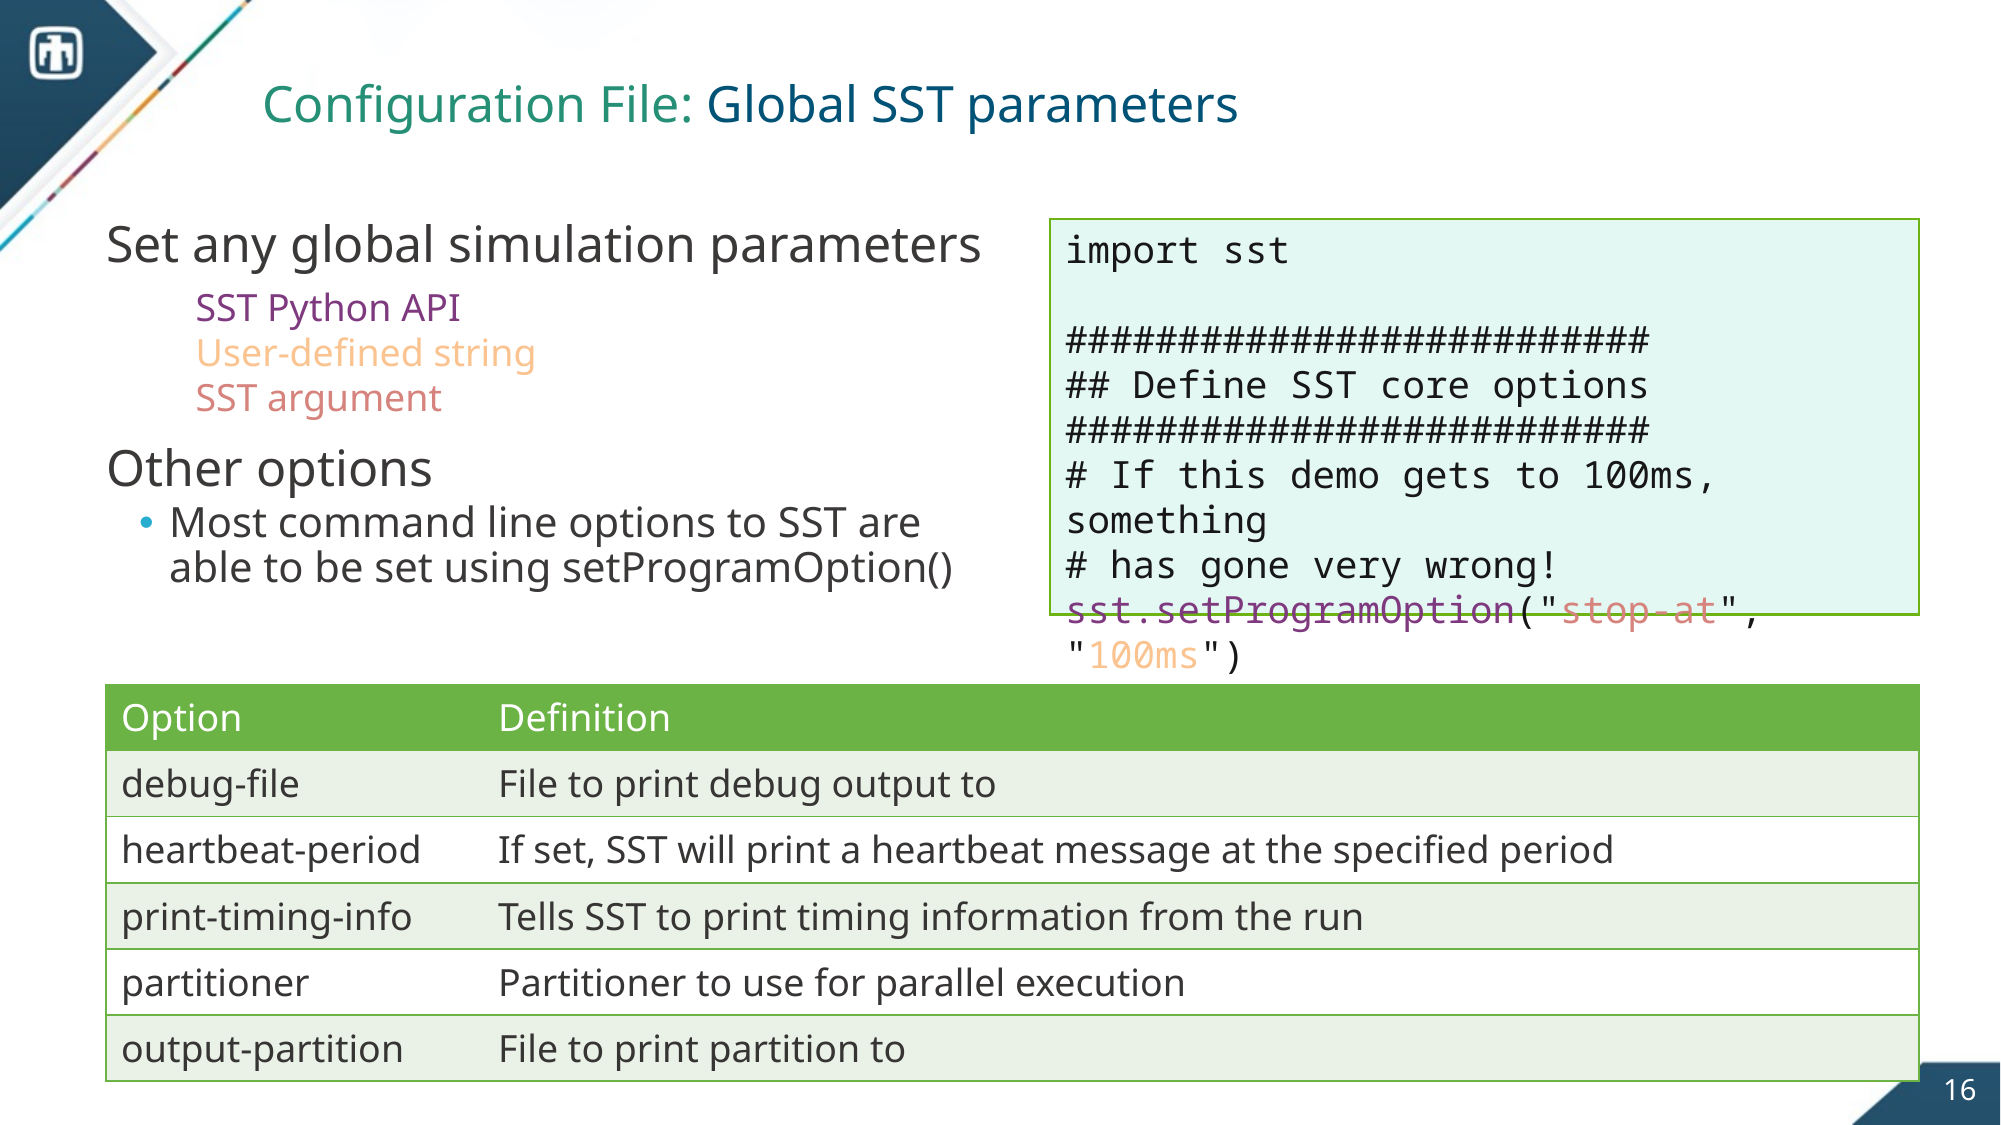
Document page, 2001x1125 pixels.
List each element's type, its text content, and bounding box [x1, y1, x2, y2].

list Set any global simulation parameters Other options Most command line options to SST are able to be set using setProgramOption() [106, 211, 997, 684]
table_cell print-timing-info [107, 884, 483, 948]
slide_number 16 [1919, 1061, 2000, 1122]
table_cell File to print debug output to [483, 751, 1918, 816]
table_cell heartbeat-period [107, 817, 483, 882]
table_cell Partitioner to use for parallel execution [483, 950, 1918, 1014]
table_cell File to print partition to [483, 1016, 1918, 1080]
table_cell If set, SST will print a heartbeat message at the specified period [483, 817, 1918, 882]
text_box SST Python API User-defined string SST argument [180, 276, 576, 427]
table_header Definition [483, 685, 1918, 750]
title Configuration File: Global SST parameters [262, 42, 1919, 170]
text_box import sst ########################## ## Define SST core options ########################## # If this demo gets to 100ms, something # has gone very wrong! sst.setProgramOption("stop-at", "100ms") [1049, 218, 1920, 616]
table_cell partitioner [107, 950, 483, 1014]
table_cell Tells SST to print timing information from the run [483, 884, 1918, 948]
table_header Option [107, 685, 483, 750]
table_cell debug-file [107, 751, 483, 816]
table_cell output-partition [107, 1016, 483, 1080]
picture [0, 0, 2001, 1125]
